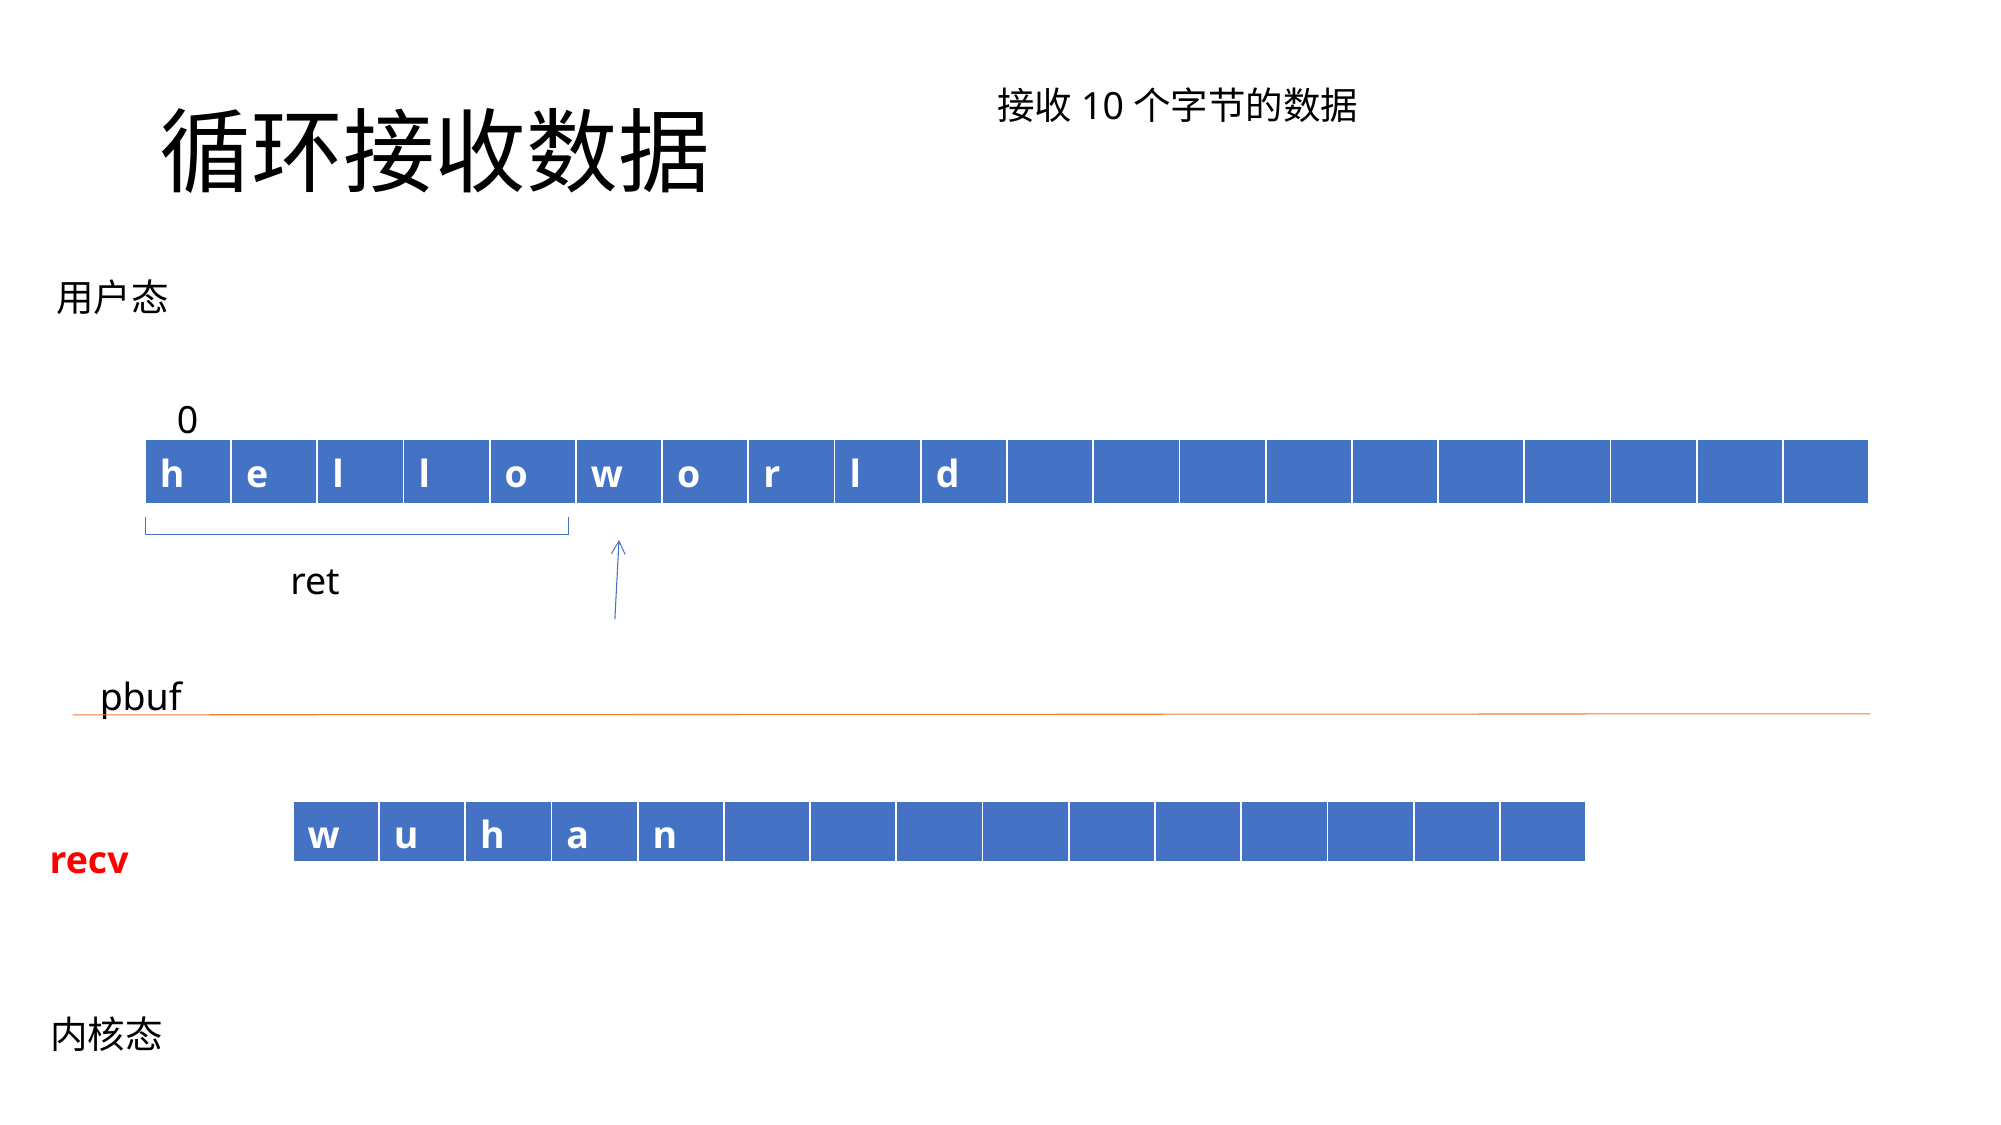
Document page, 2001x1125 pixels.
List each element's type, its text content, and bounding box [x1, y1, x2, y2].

title 循环接收数据 [144, 46, 1870, 264]
table_header [1328, 802, 1413, 861]
table_header r [749, 440, 834, 503]
table_header [1698, 440, 1782, 503]
text_box 接收10个字节的数据 [982, 74, 1415, 135]
table_header [1070, 802, 1154, 861]
table_header a [552, 802, 637, 861]
table_header o [663, 440, 747, 503]
table_header [1415, 802, 1499, 861]
table_header [1784, 440, 1868, 503]
table_header [725, 802, 809, 861]
text_box recv [34, 828, 144, 888]
table_header [1525, 440, 1610, 503]
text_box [614, 539, 620, 620]
table_header l [835, 440, 920, 503]
table_header e [232, 440, 316, 503]
table_header [1501, 802, 1585, 861]
table_header h [466, 802, 551, 861]
table_header [1156, 802, 1240, 861]
table_header [1094, 440, 1179, 503]
table_header [811, 802, 895, 861]
table_header [1353, 440, 1437, 503]
table_header [983, 802, 1068, 861]
table_header d [922, 440, 1006, 503]
table_header o [491, 440, 575, 503]
text_box 0 [162, 388, 214, 448]
table_header w [577, 440, 661, 503]
text_box 用户态 [41, 266, 240, 327]
table_header [1439, 440, 1523, 503]
table_header h [146, 440, 230, 503]
text_box 内核态 [18, 1003, 293, 1063]
text_box pbuf [84, 665, 197, 713]
table_header w [294, 802, 378, 861]
table_header n [639, 802, 723, 861]
table_header [1267, 440, 1351, 503]
table_header [1242, 802, 1327, 861]
text_box [145, 517, 569, 535]
table_header [897, 802, 982, 861]
text_box ret [275, 549, 355, 610]
table_header u [380, 802, 464, 861]
table_header l [318, 440, 403, 503]
table_header [1611, 440, 1696, 503]
text_box pbuf [84, 716, 197, 726]
table_header l [404, 440, 489, 503]
table_header [1008, 440, 1092, 503]
table_header [1180, 440, 1265, 503]
